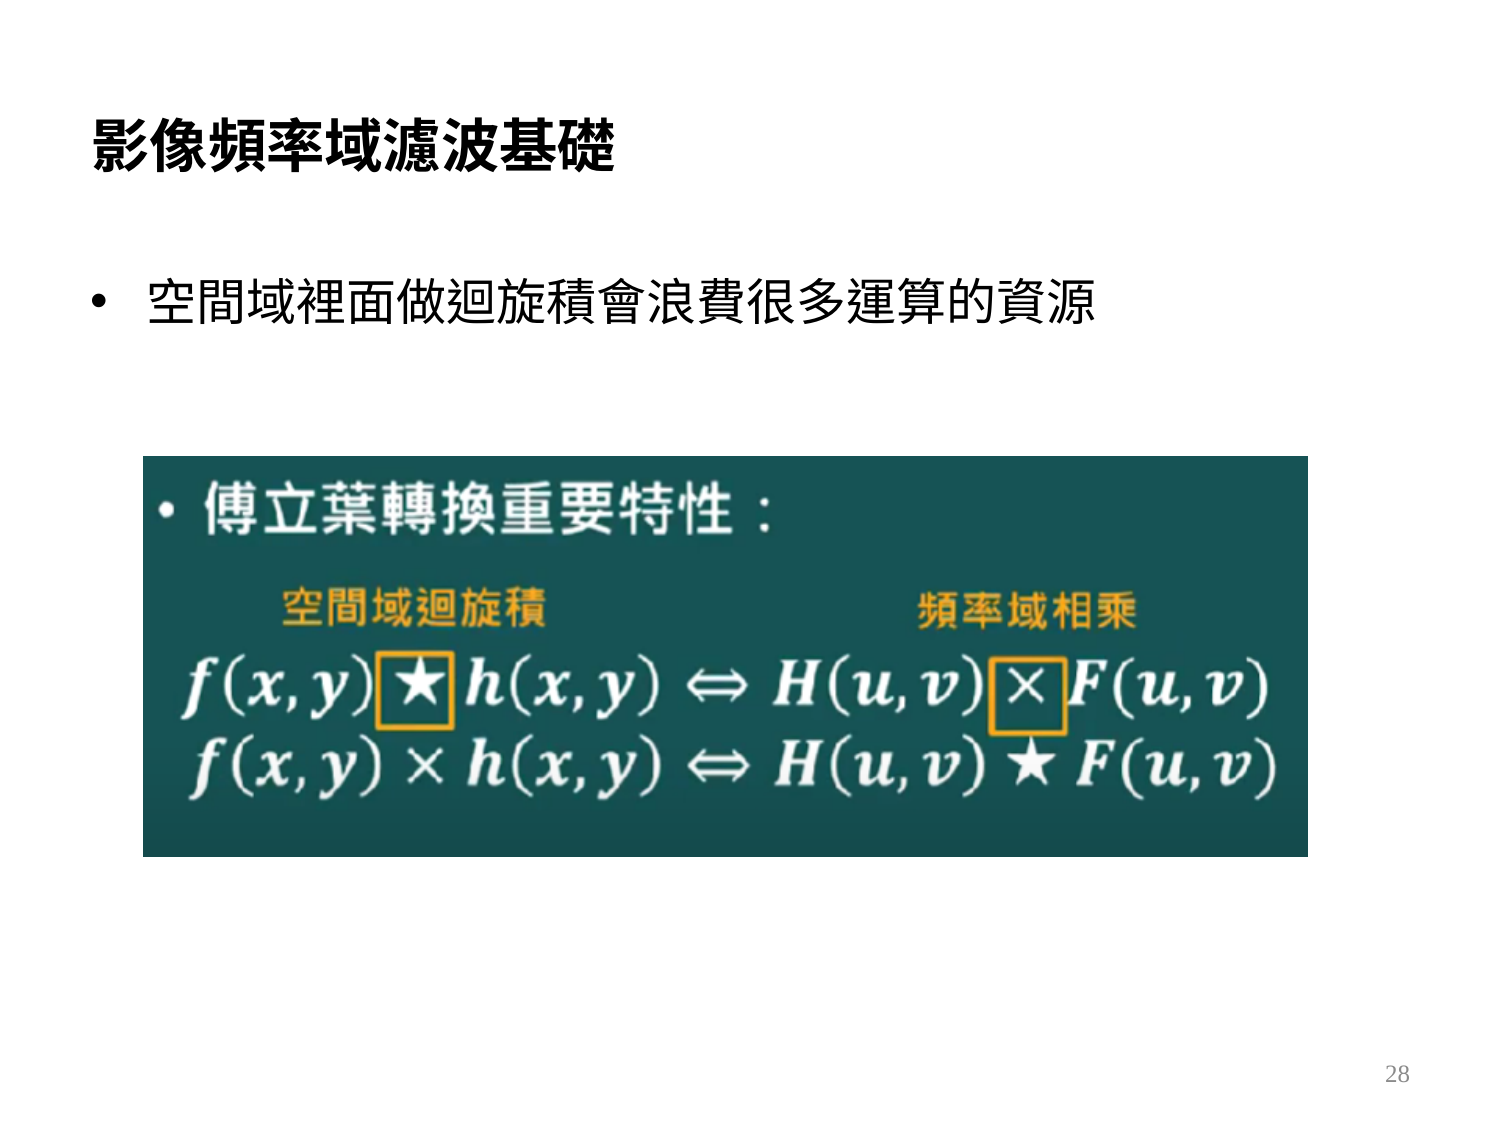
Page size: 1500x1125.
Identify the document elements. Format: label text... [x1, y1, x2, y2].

picture [142, 455, 1308, 857]
title 影像頻率域濾波基礎 [76, 101, 1154, 242]
slide_number 28 [1074, 1042, 1425, 1103]
list 空間域裡面做迴旋積會浪費很多運算的資源 [75, 262, 1365, 1005]
